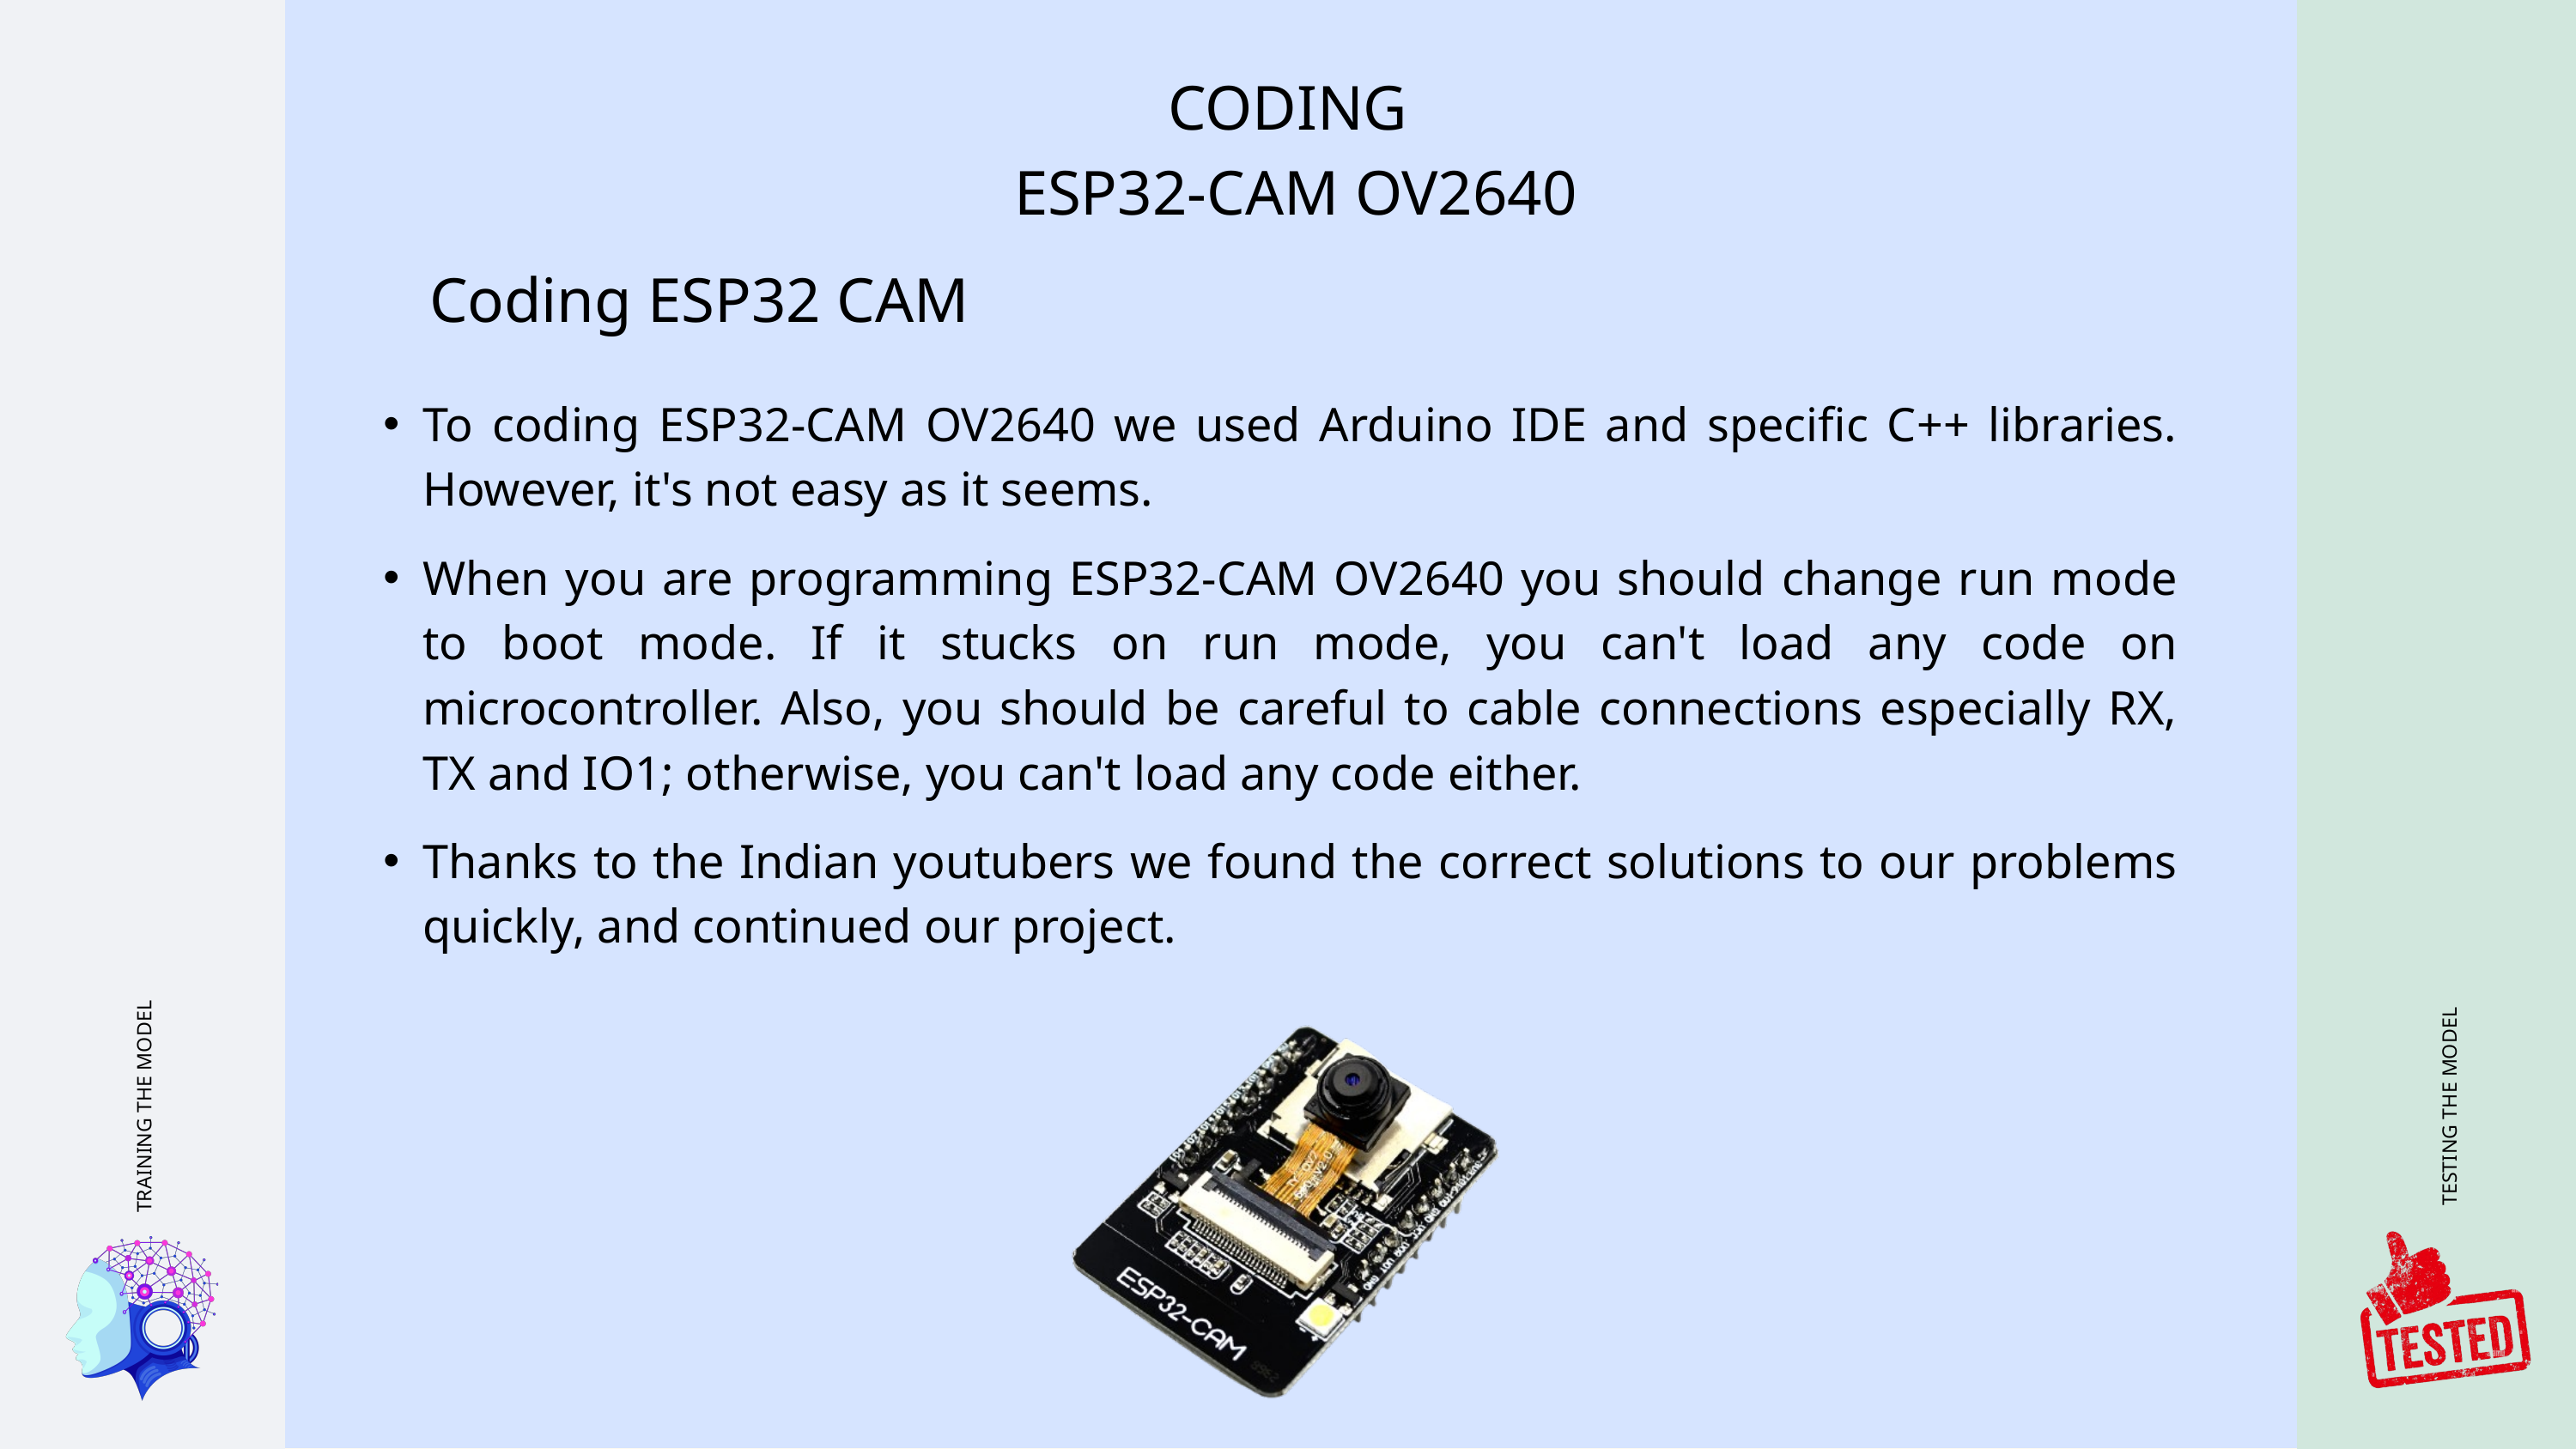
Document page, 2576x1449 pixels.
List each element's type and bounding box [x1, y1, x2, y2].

text_box [2296, 0, 2576, 1449]
text_box [288, 0, 2296, 1449]
text_box [0, 0, 285, 1449]
